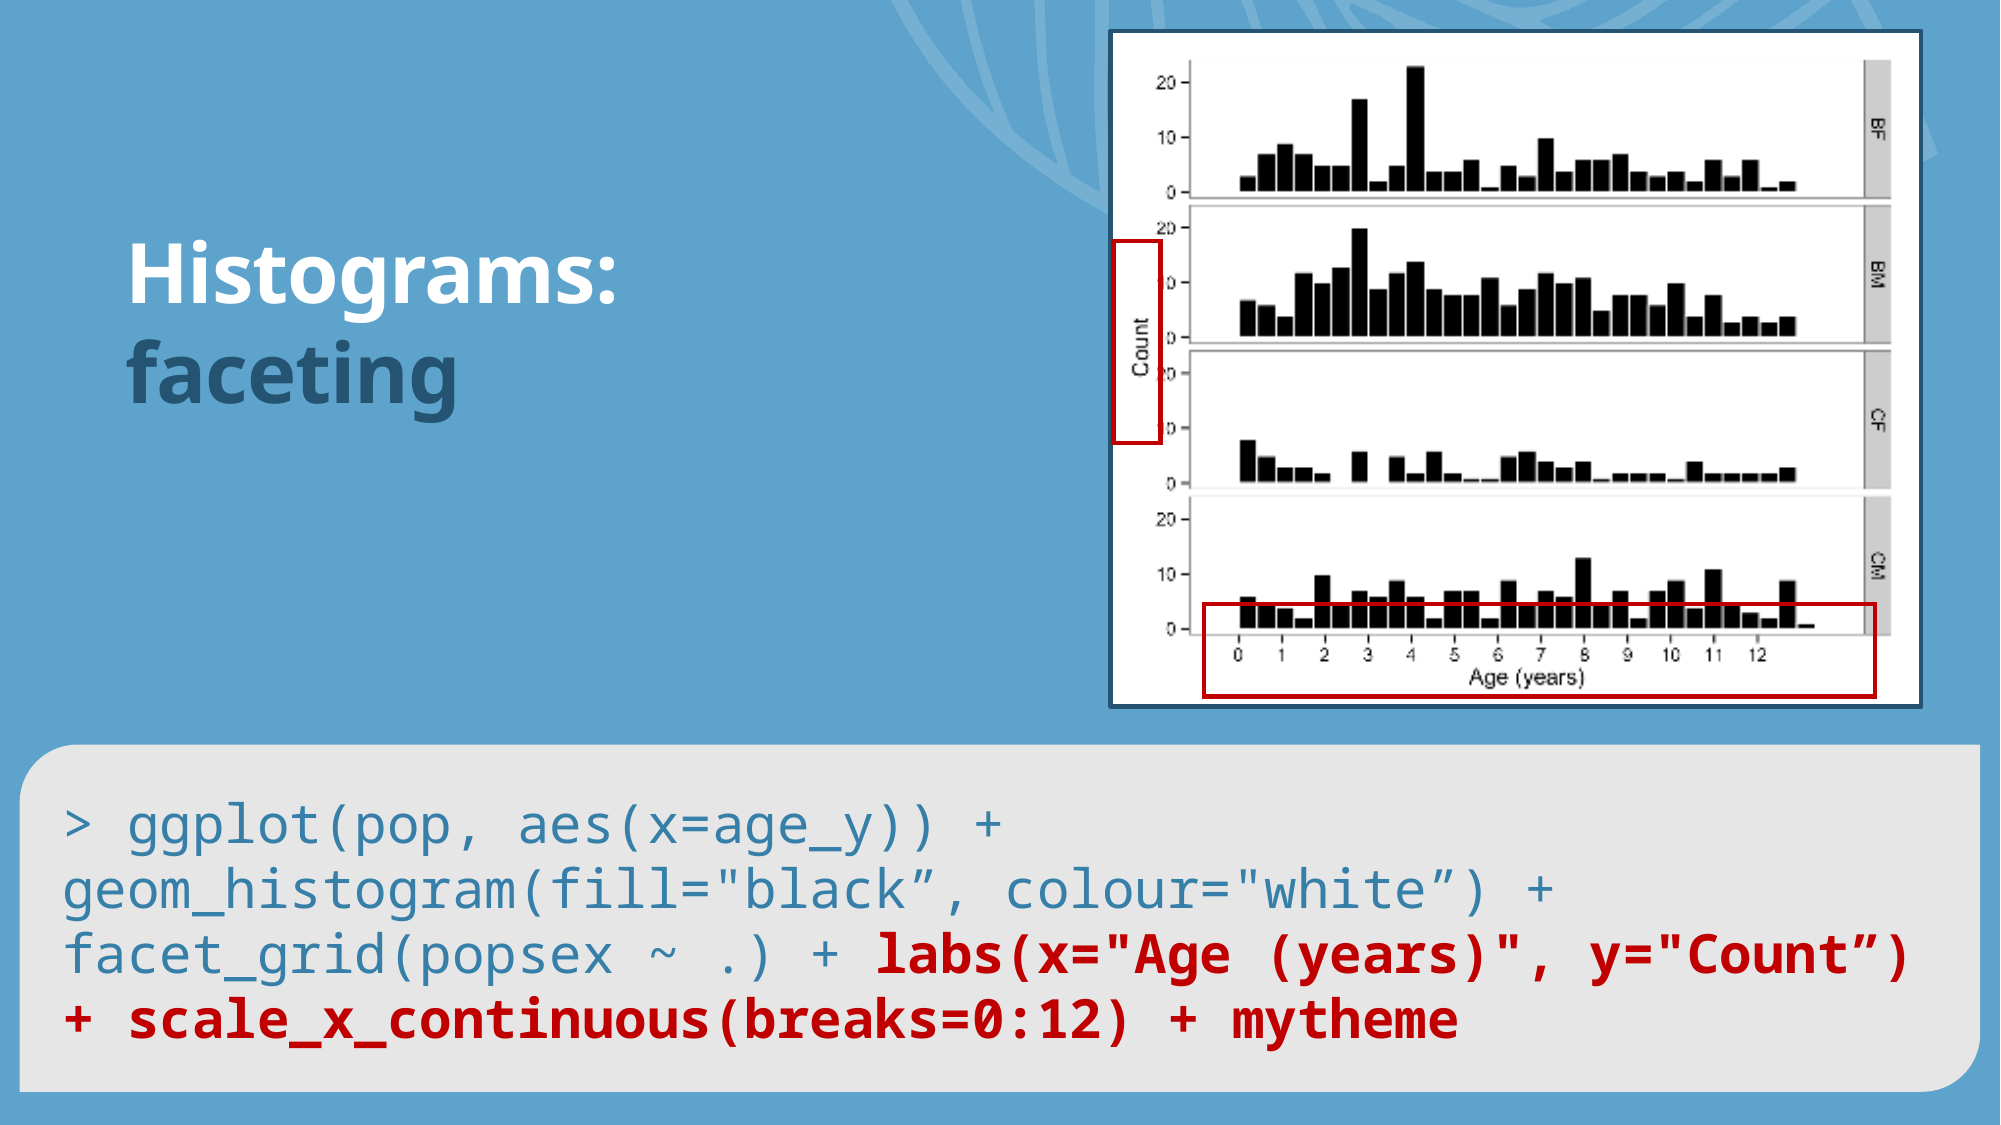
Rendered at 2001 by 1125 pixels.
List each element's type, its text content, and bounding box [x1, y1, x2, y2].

picture [1113, 33, 1919, 705]
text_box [19, 744, 1981, 1092]
title Histograms: faceting [125, 218, 1108, 421]
picture [888, 0, 1941, 293]
